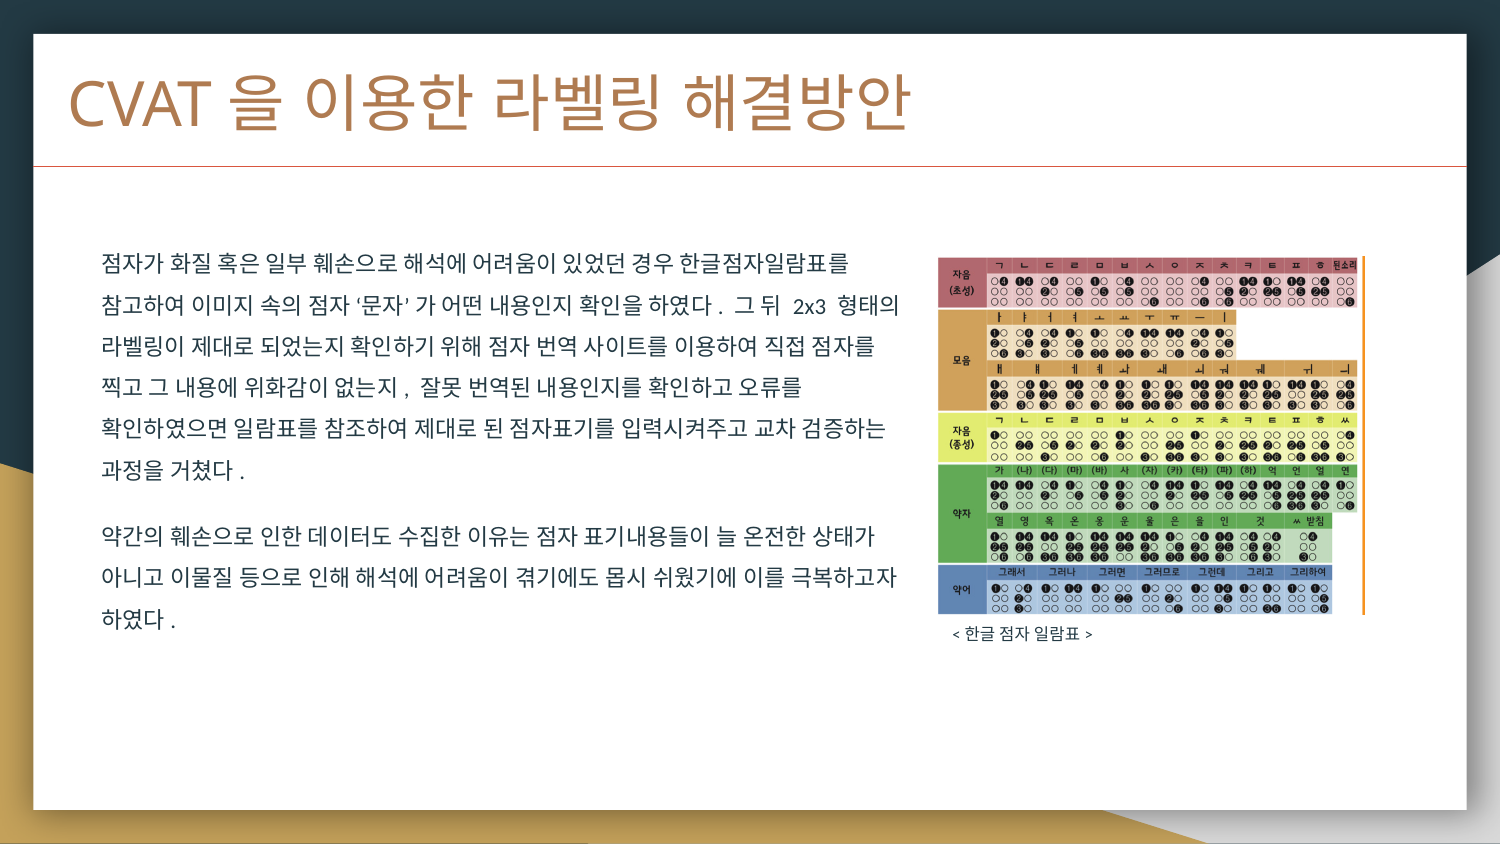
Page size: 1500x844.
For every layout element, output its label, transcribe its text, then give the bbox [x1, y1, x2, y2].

text_box CVAT을 이용한 라벨링 해결방안 [56, 57, 1434, 144]
list 점자가 화질 혹은 일부 훼손으로 해석에 어려움이 있었던 경우 한글점자일람표를 참고하여 이미지 속의 점자 ‘문자’ 가 어떤 내용인지 확인을 하였다. 그 뒤 2x3 형태의 라벨링이 제대로 되었는지 확인하기 위해 점자 번역 사이트를 이용하여 직접 점자를 찍고 그 내용에 위화감이 없는지, 잘못 번역된 내용인지를 확인하고 오류를 확인하였으면 일람표를 참조하여 제대로 된 점자표기를 입력시켜주고 교차 검증하는 과정을 거쳤다. 약간의 훼손으로 인한 데이터도 수집한 이유는 점자 표기내용들이 늘 온전한 상태가 아니고 이물질 등으로 인해 해석에 어려움이 겪기에도 몹시 쉬웠기에 이를 극복하고자 하였다. [86, 221, 925, 752]
text_box <한글 점자 일람표> [937, 629, 1359, 641]
picture [937, 256, 1375, 623]
